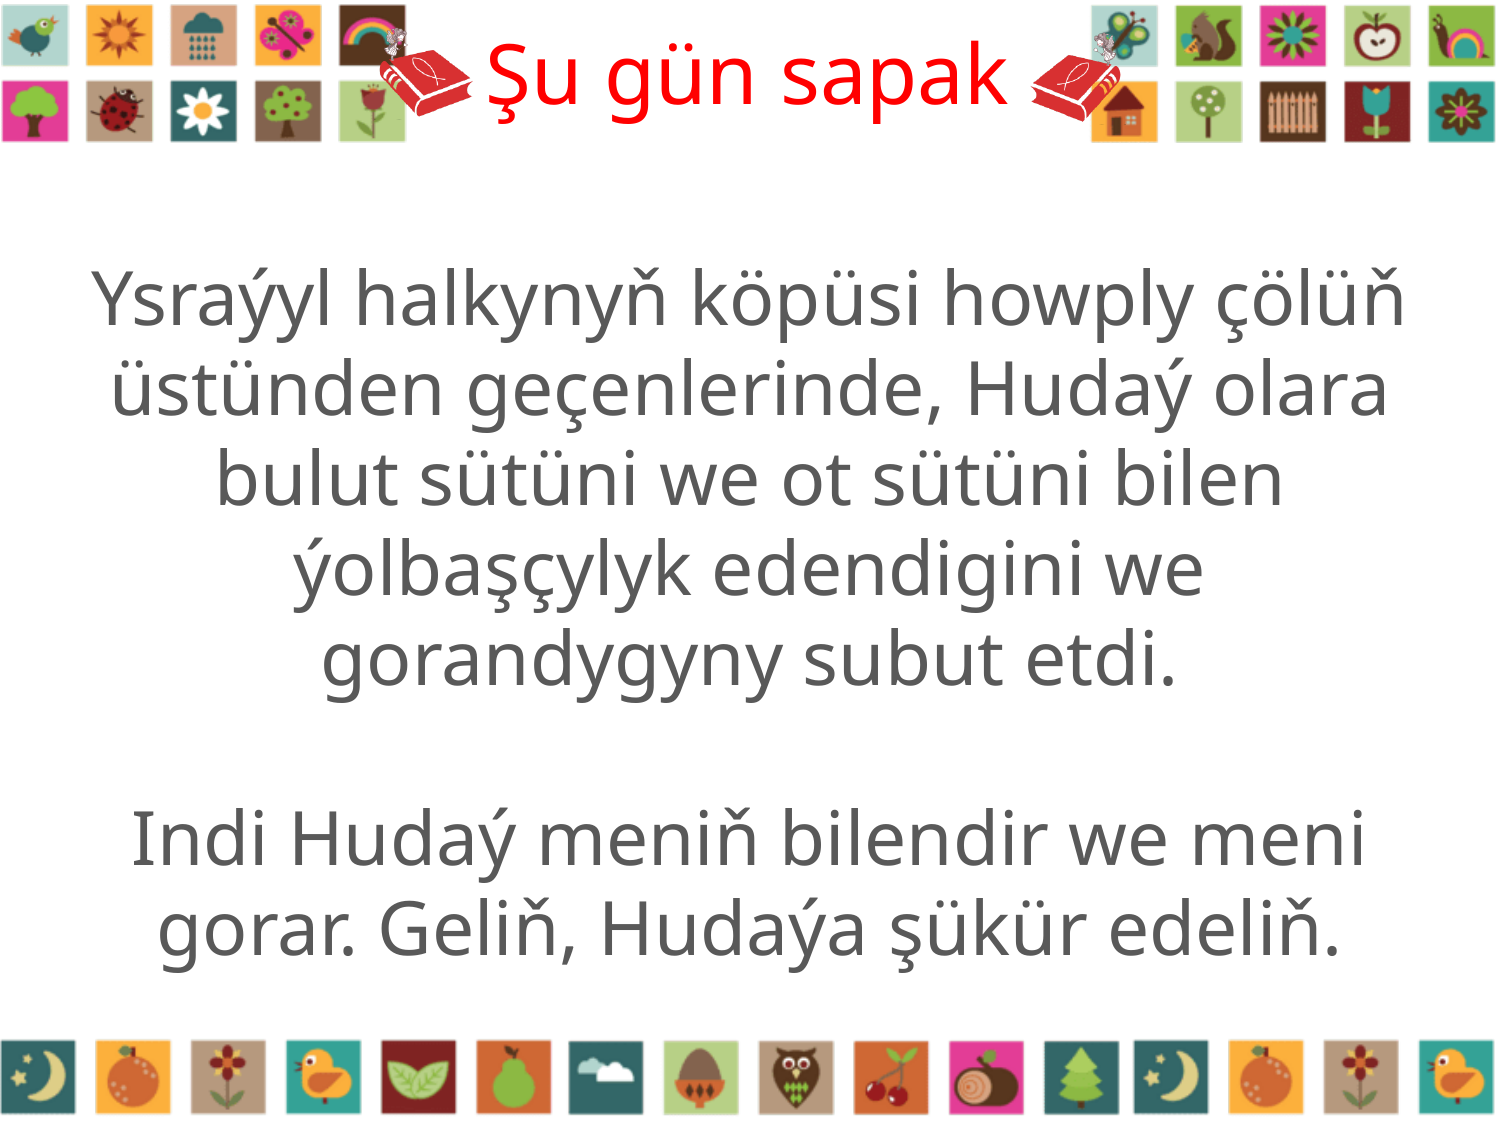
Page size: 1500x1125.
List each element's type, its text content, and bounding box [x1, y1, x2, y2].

picture [0, 3, 505, 150]
picture [998, 3, 1500, 150]
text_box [0, 1028, 1500, 1118]
text_box Şu gün sapak [425, 13, 1078, 129]
text_box Ysraýyl halkynyň köpüsi howply çölüň üstünden geçenlerinde, Hudaý olara bulut sütüni we ot sütüni bilen ýolbaşçylyk edendigini we gorandygyny subut etdi. Indi Hudaý meniň bilendir we meni gorar. Geliň, Hudaýa şükür edeliň. [76, 243, 1424, 979]
